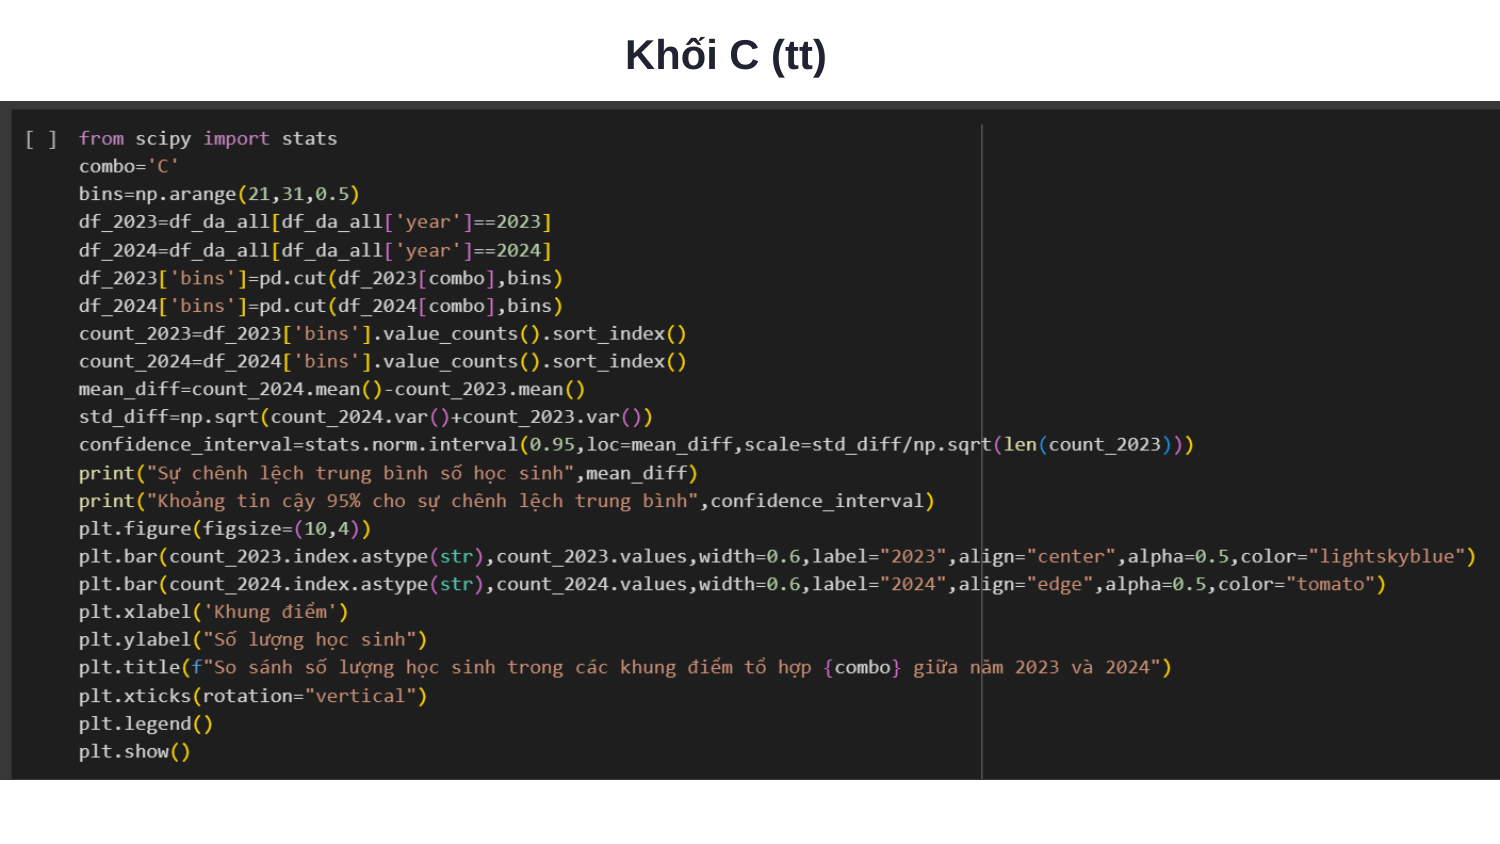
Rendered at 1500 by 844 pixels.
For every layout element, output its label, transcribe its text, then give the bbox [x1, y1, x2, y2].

text_box Khối C (tt) [351, 20, 1102, 86]
picture [0, 101, 1500, 781]
